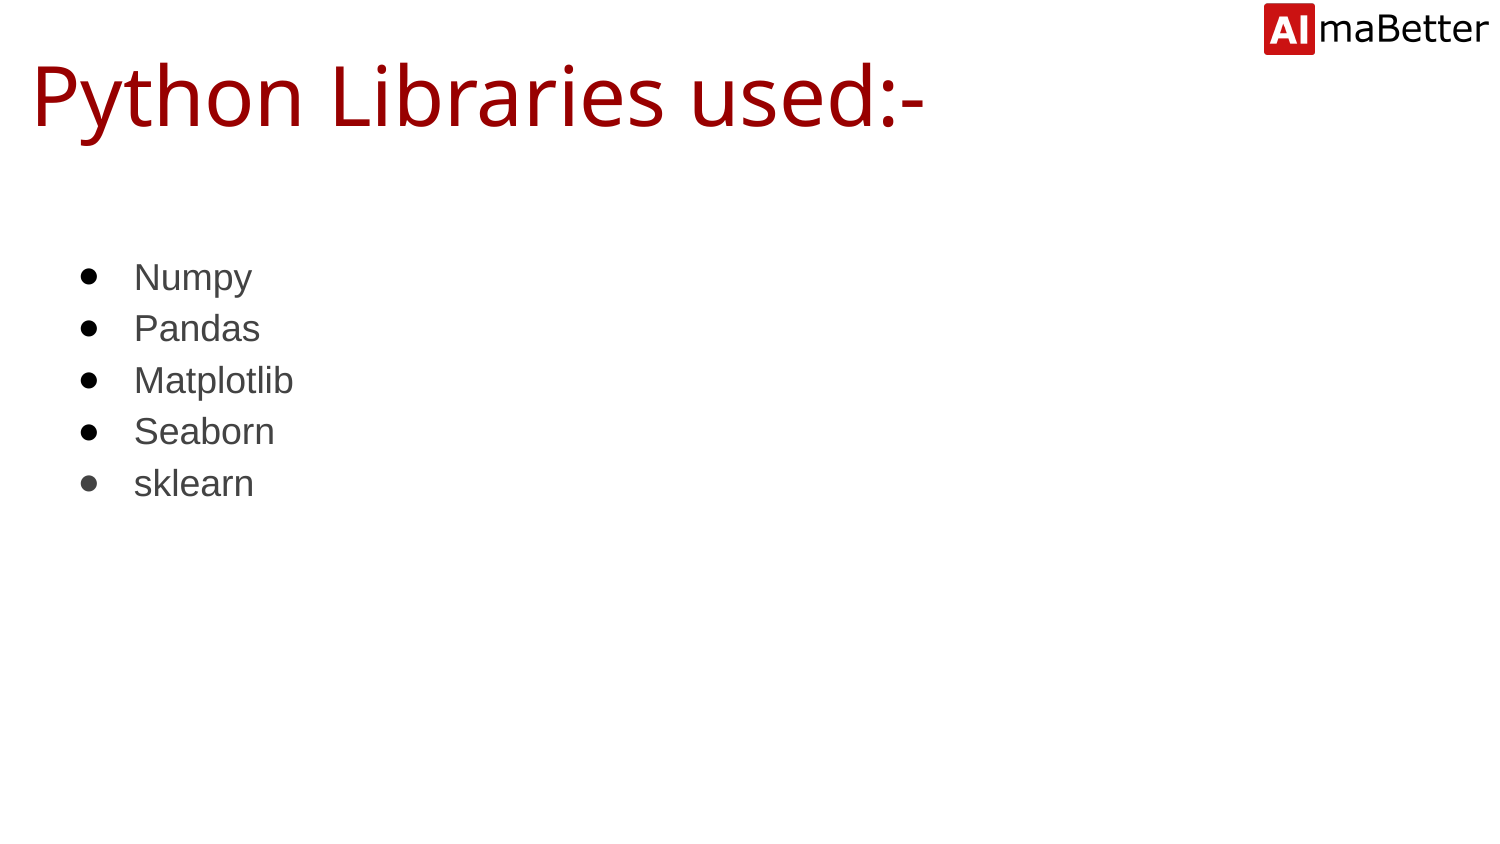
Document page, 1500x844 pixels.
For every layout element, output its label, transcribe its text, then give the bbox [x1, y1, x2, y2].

title Python Libraries used:- [15, 28, 1004, 155]
picture [1263, 0, 1489, 57]
text_box Numpy Pandas Matplotlib Seaborn sklearn [43, 230, 911, 520]
